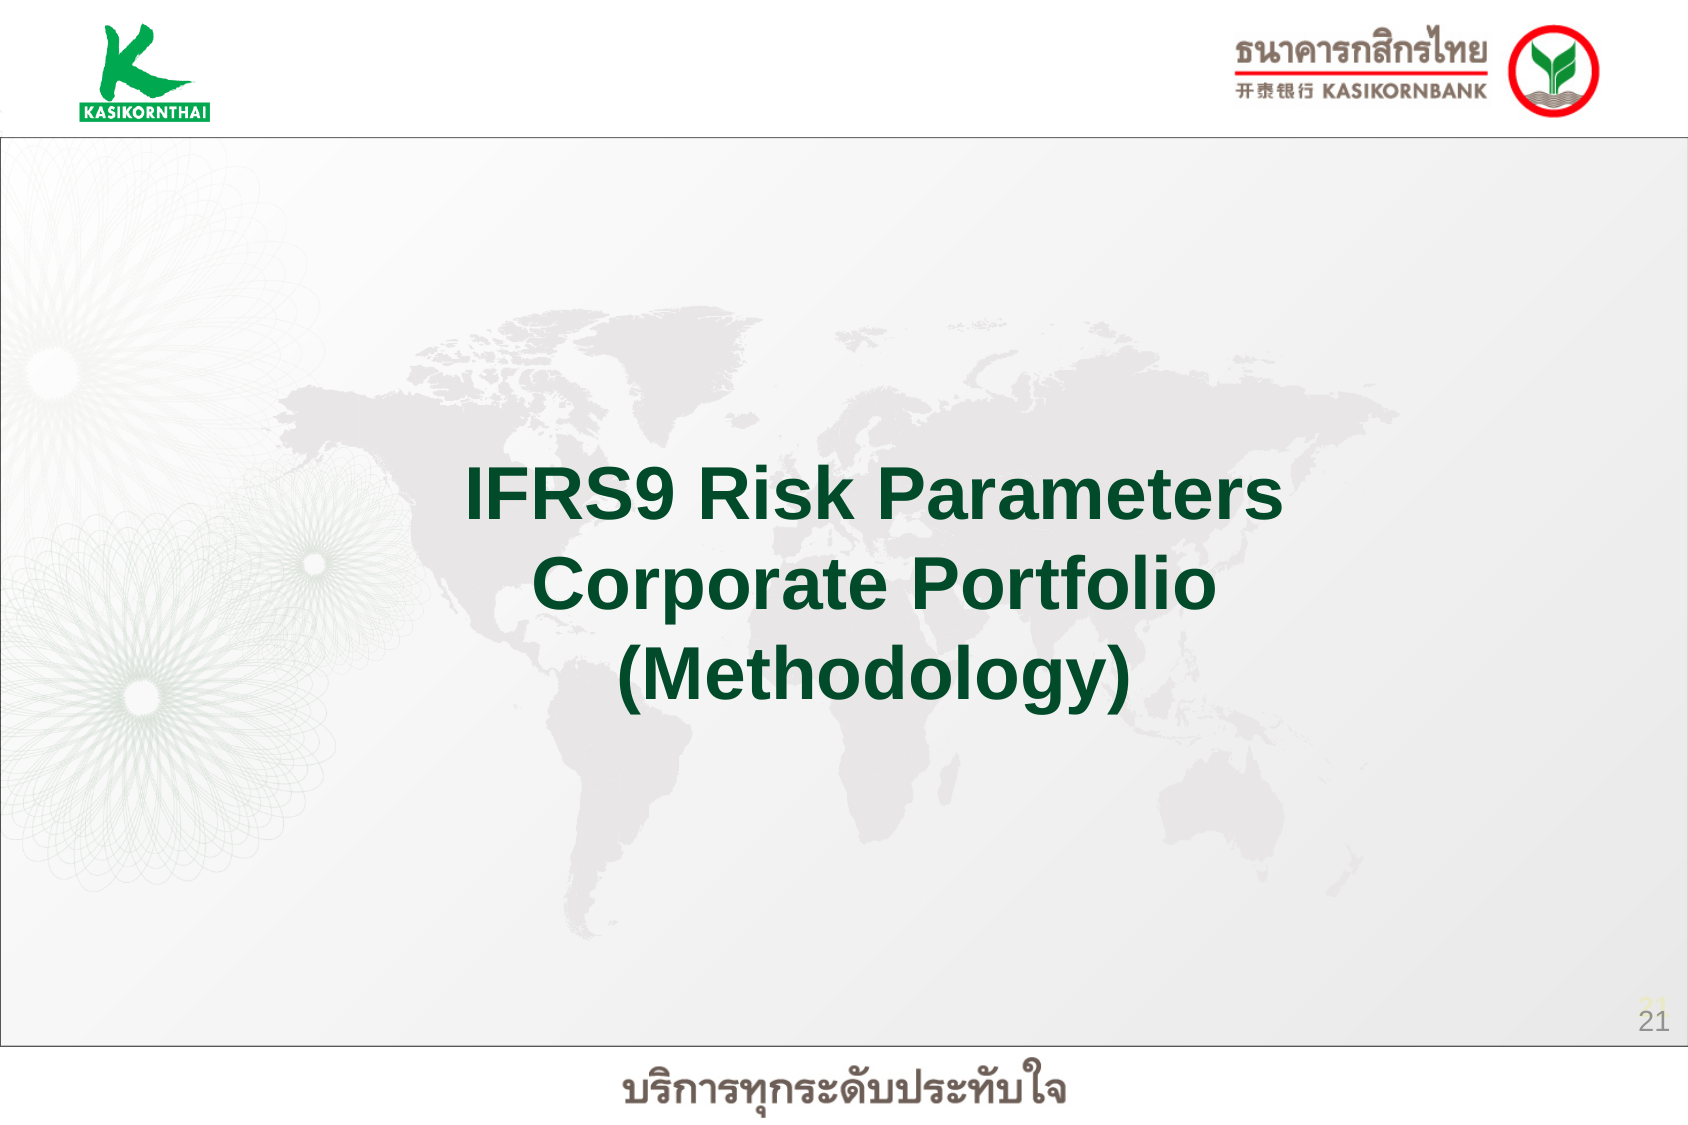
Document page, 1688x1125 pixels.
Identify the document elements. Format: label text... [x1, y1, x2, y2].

picture [1233, 23, 1601, 120]
text_box IFRS9 Risk Parameters Corporate Portfolio (Methodology) [268, 437, 1482, 723]
picture [0, 1049, 1688, 1125]
picture [79, 23, 210, 122]
